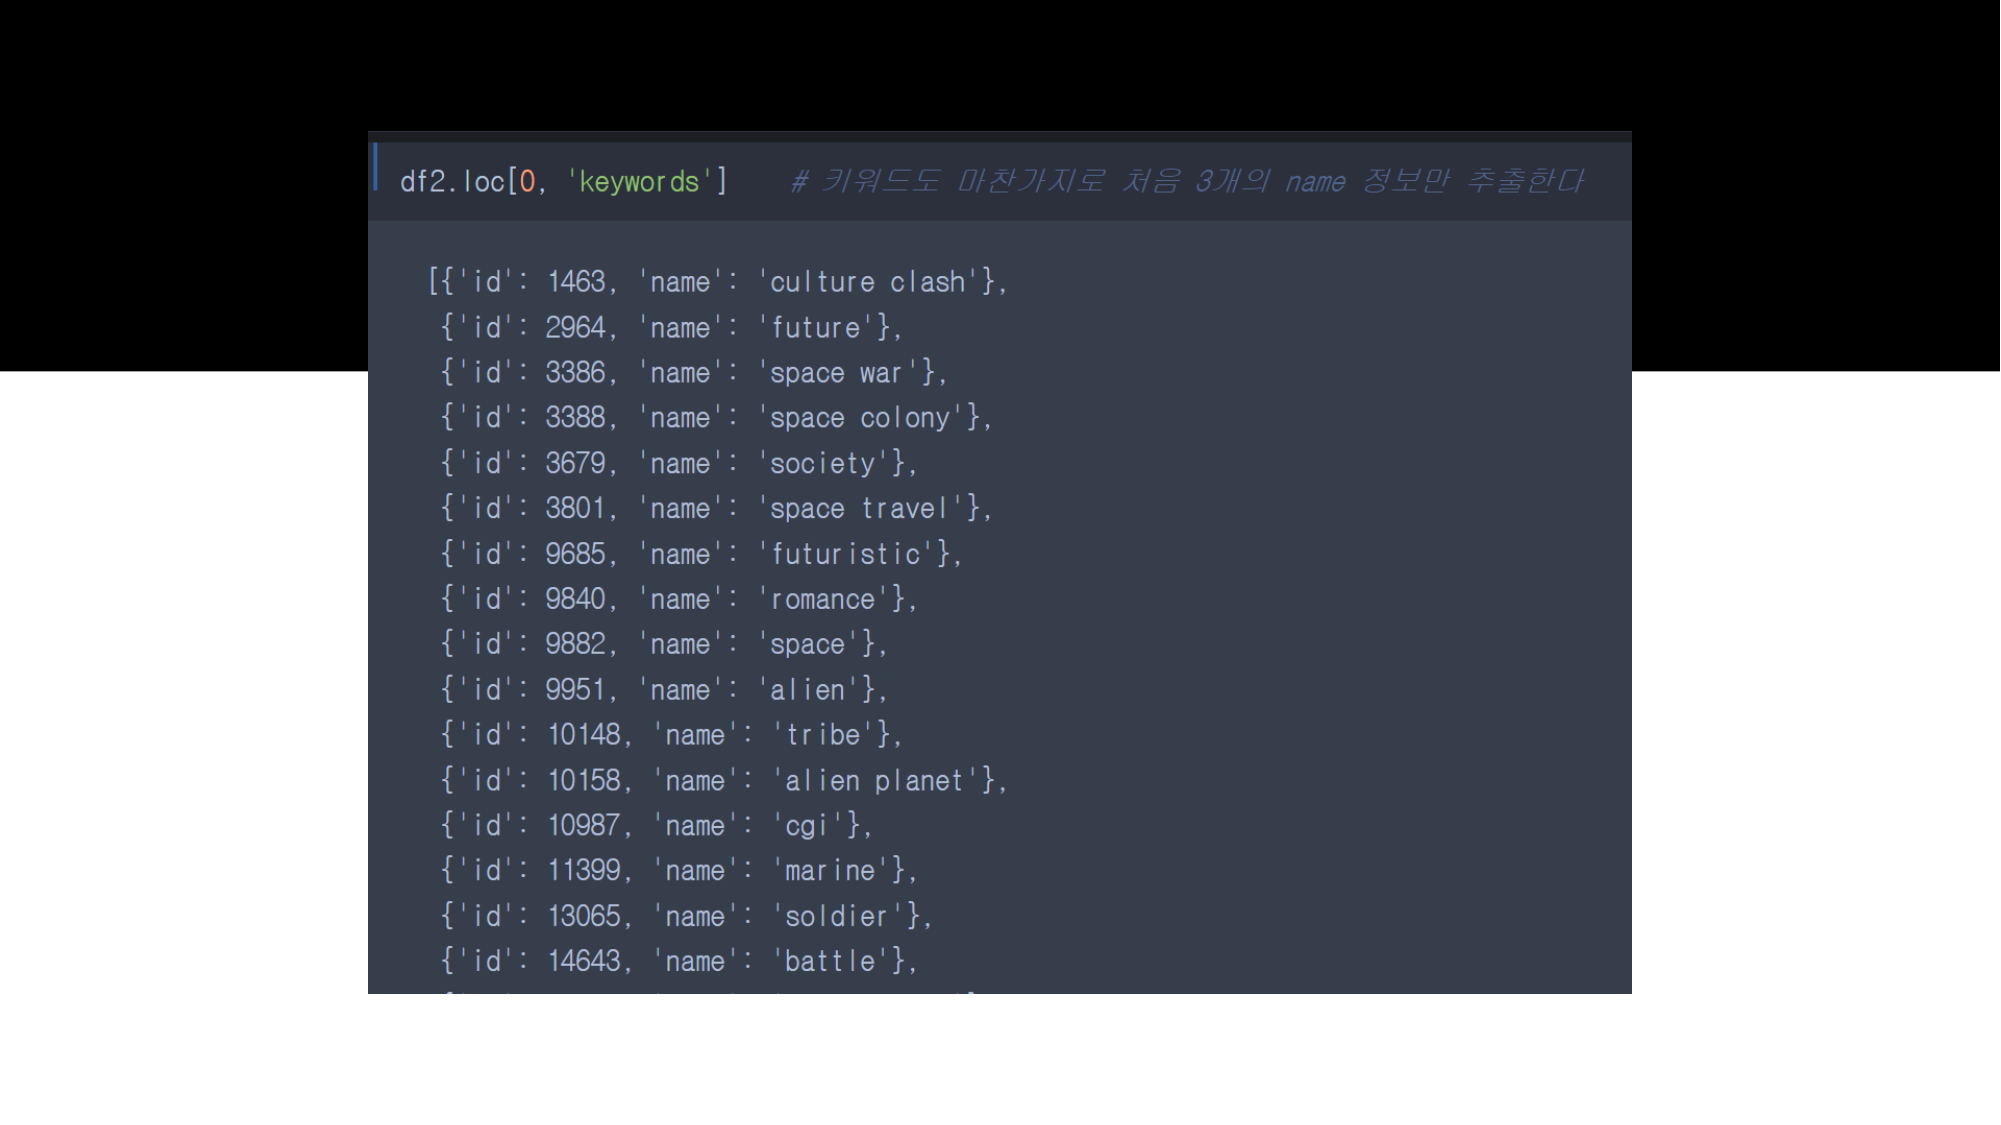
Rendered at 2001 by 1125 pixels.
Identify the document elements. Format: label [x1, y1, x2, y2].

picture [368, 131, 1632, 994]
